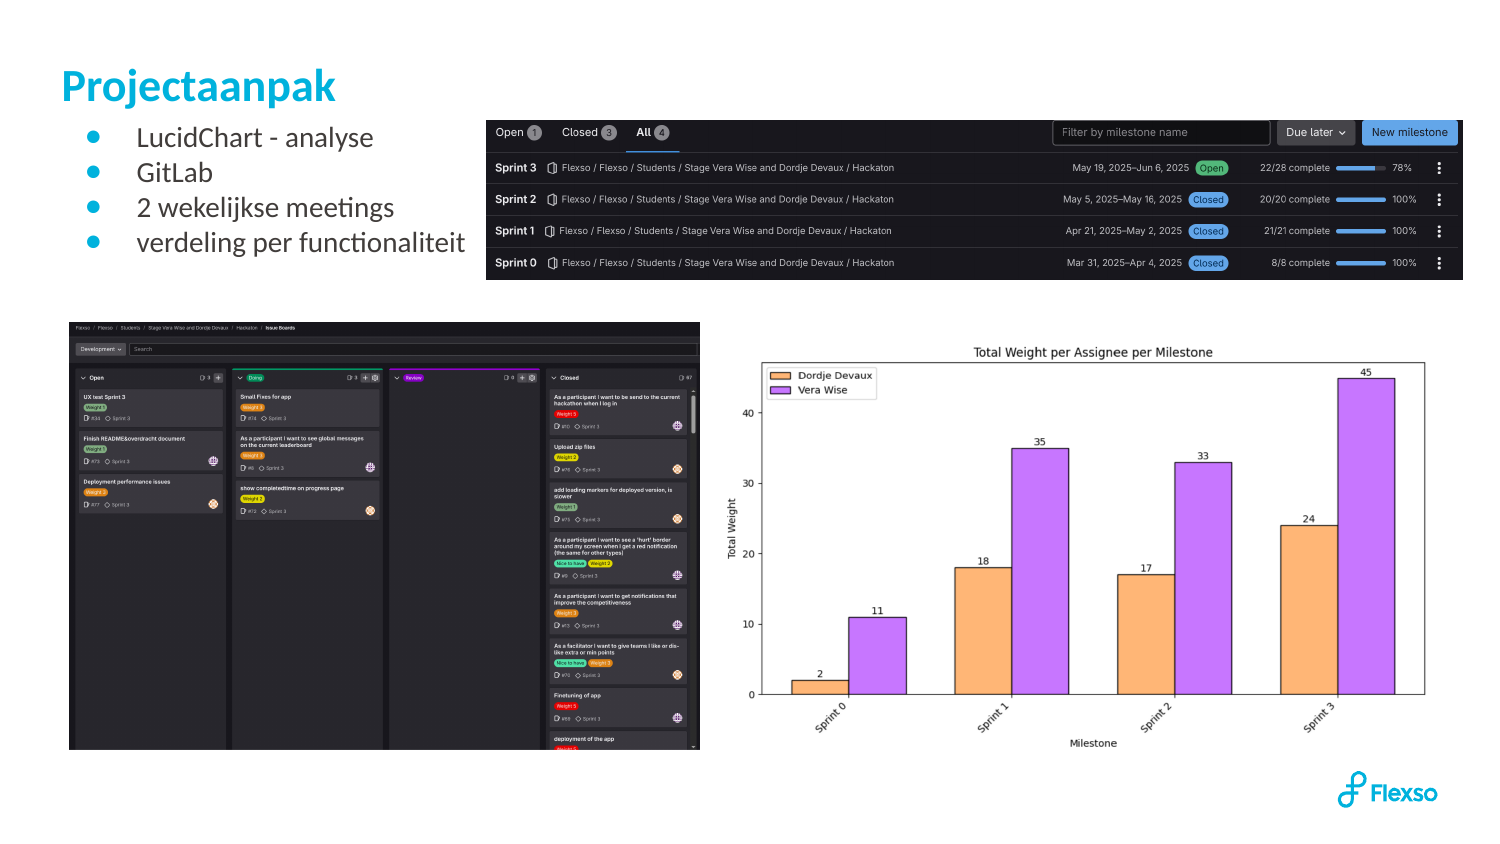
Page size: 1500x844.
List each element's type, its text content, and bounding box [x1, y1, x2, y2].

picture [68, 322, 701, 751]
list LucidChart - analyse GitLab 2 wekelijkse meetings verdeling per functionaliteit [61, 118, 488, 263]
picture [486, 120, 1463, 281]
title Projectaanpak [61, 48, 1438, 118]
picture [721, 342, 1429, 751]
